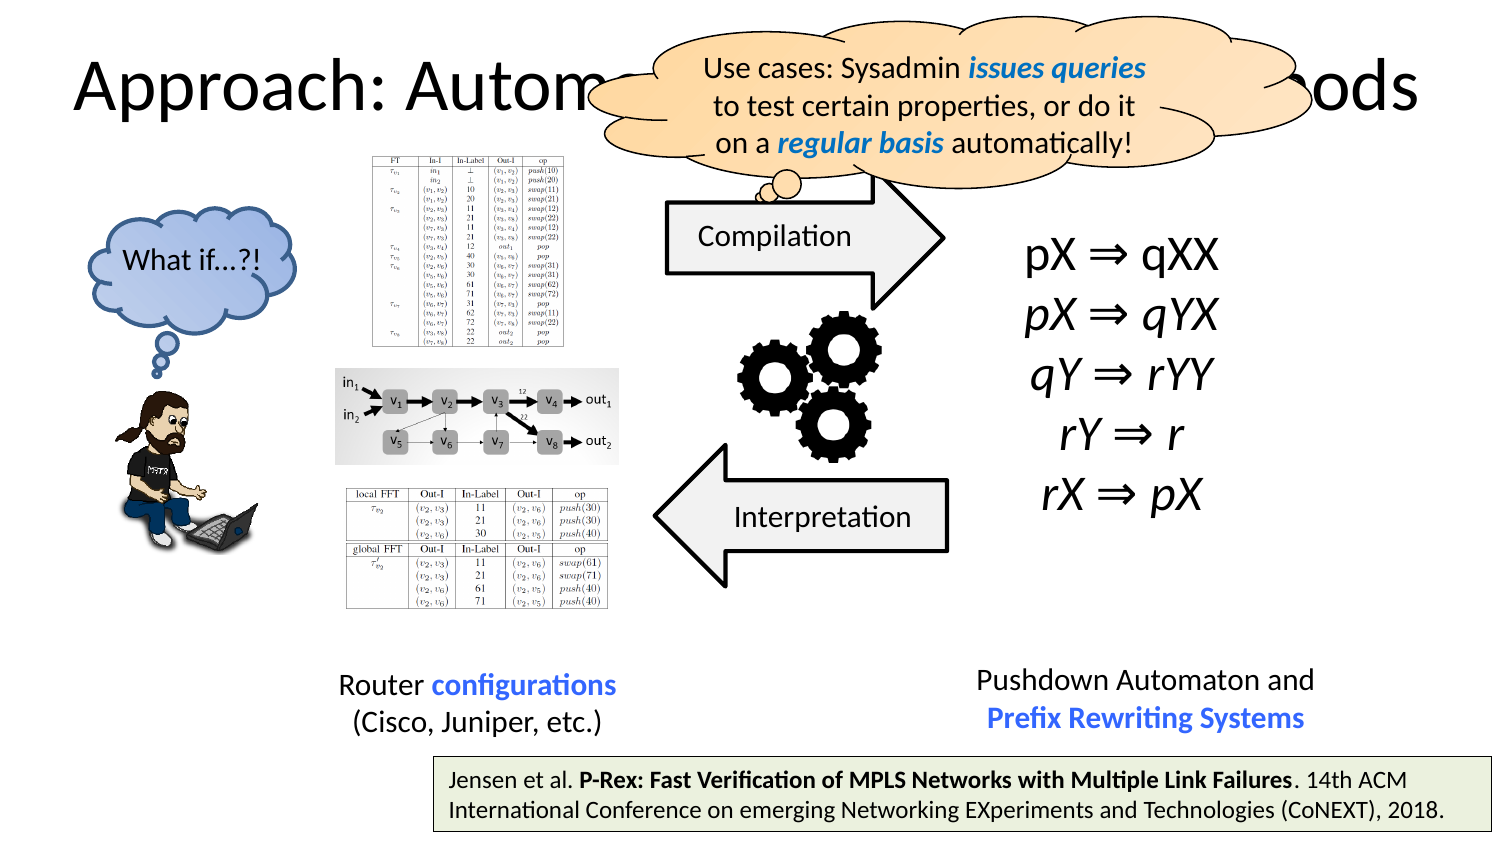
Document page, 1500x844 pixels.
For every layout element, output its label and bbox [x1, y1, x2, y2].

text_box [4, 168, 370, 336]
text_box [652, 412, 1352, 589]
text_box [588, 16, 1312, 311]
text_box [962, 717, 1330, 746]
text_box [289, 631, 666, 750]
picture [101, 387, 269, 555]
picture [343, 486, 610, 611]
picture [370, 155, 566, 347]
picture [733, 311, 885, 463]
title [0, 10, 1495, 151]
text_box [151, 330, 180, 380]
text_box [433, 756, 1500, 843]
picture [334, 368, 619, 466]
